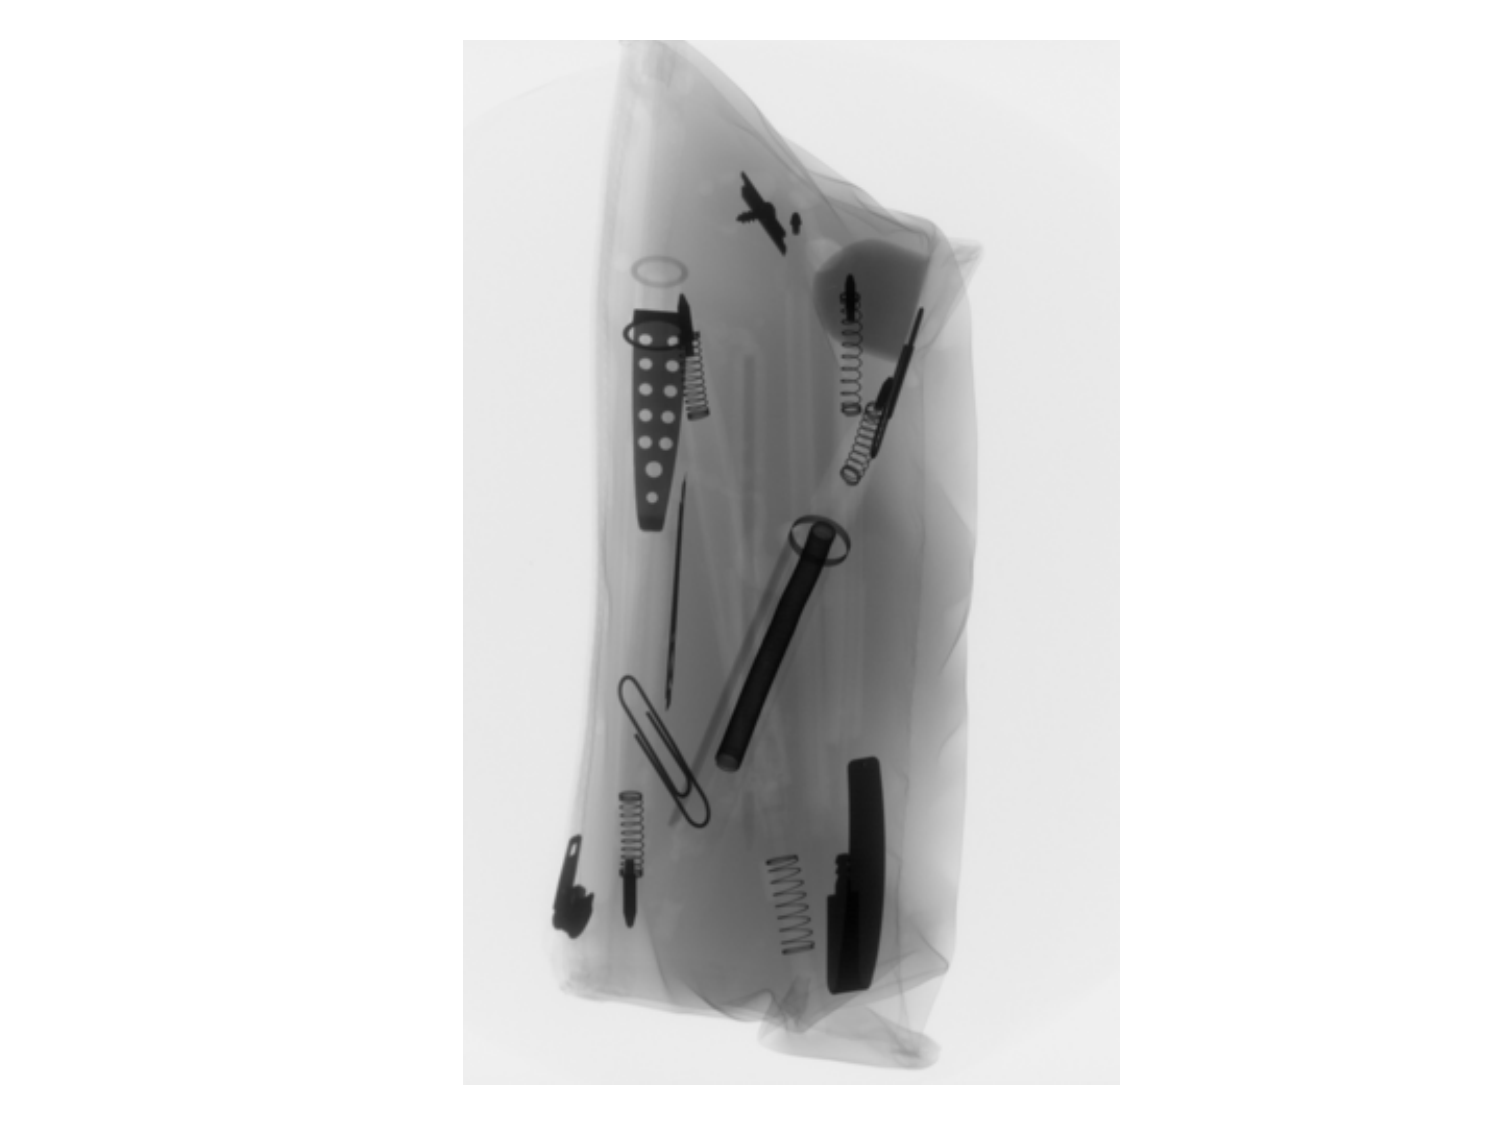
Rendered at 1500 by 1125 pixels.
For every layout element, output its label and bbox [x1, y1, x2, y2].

picture [463, 40, 1121, 1085]
